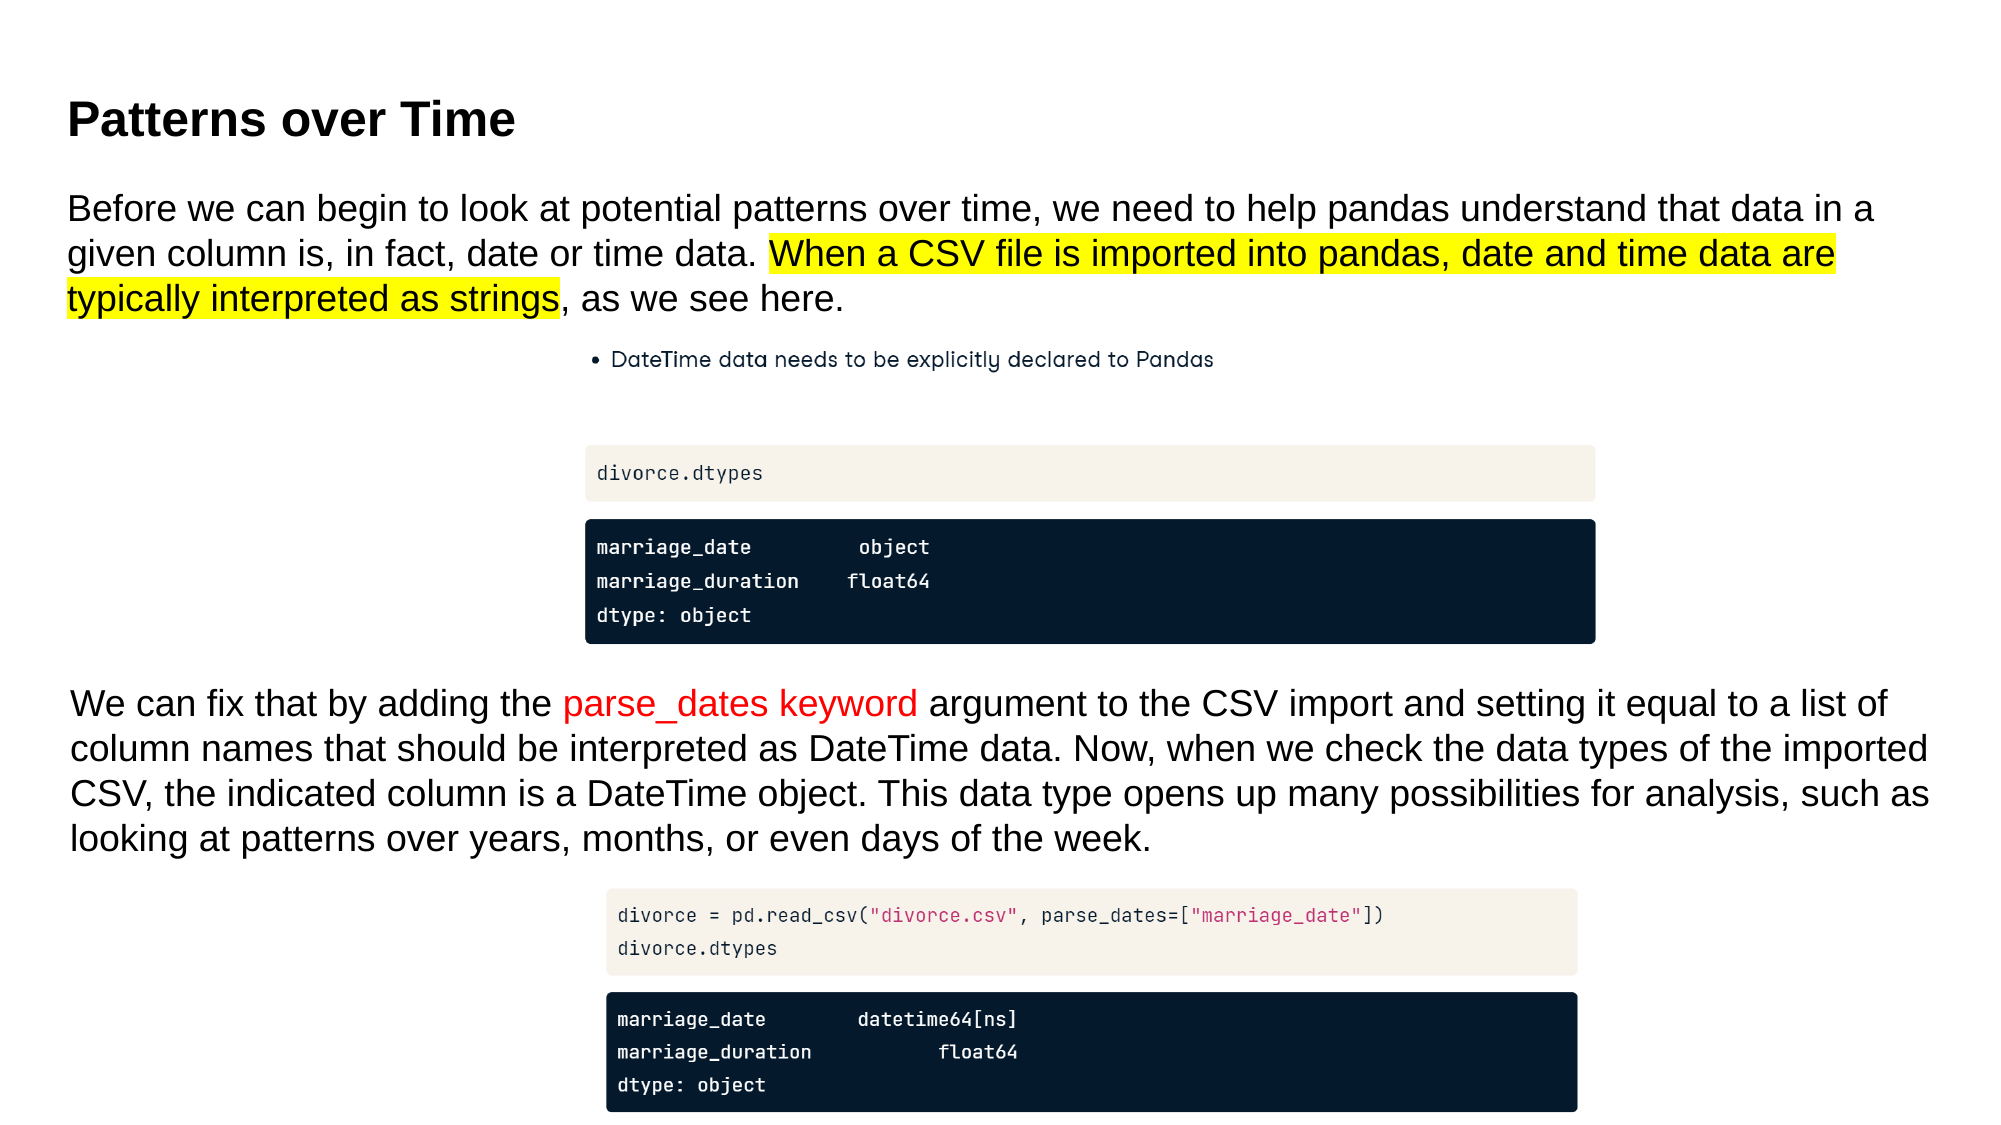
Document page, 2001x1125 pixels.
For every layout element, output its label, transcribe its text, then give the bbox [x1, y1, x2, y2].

picture [596, 877, 1588, 1120]
text_box Before we can begin to look at potential patterns over time, we need to help pandas understand that data in a given column is, in fact, date or time data. When a CSV file is imported into pandas, date and time data are typically interpreted as strings, as we see here. [52, 176, 1946, 327]
text_box Patterns over Time [52, 75, 1053, 155]
picture [577, 343, 1607, 656]
text_box We can fix that by adding the parse_dates keyword argument to the CSV import and setting it equal to a list of column names that should be interpreted as DateTime data. Now, when we check the data types of the imported CSV, the indicated column is a DateTime object. This data type opens up many possibilities for analysis, such as looking at patterns over years, months, or even days of the week. [55, 671, 1949, 867]
